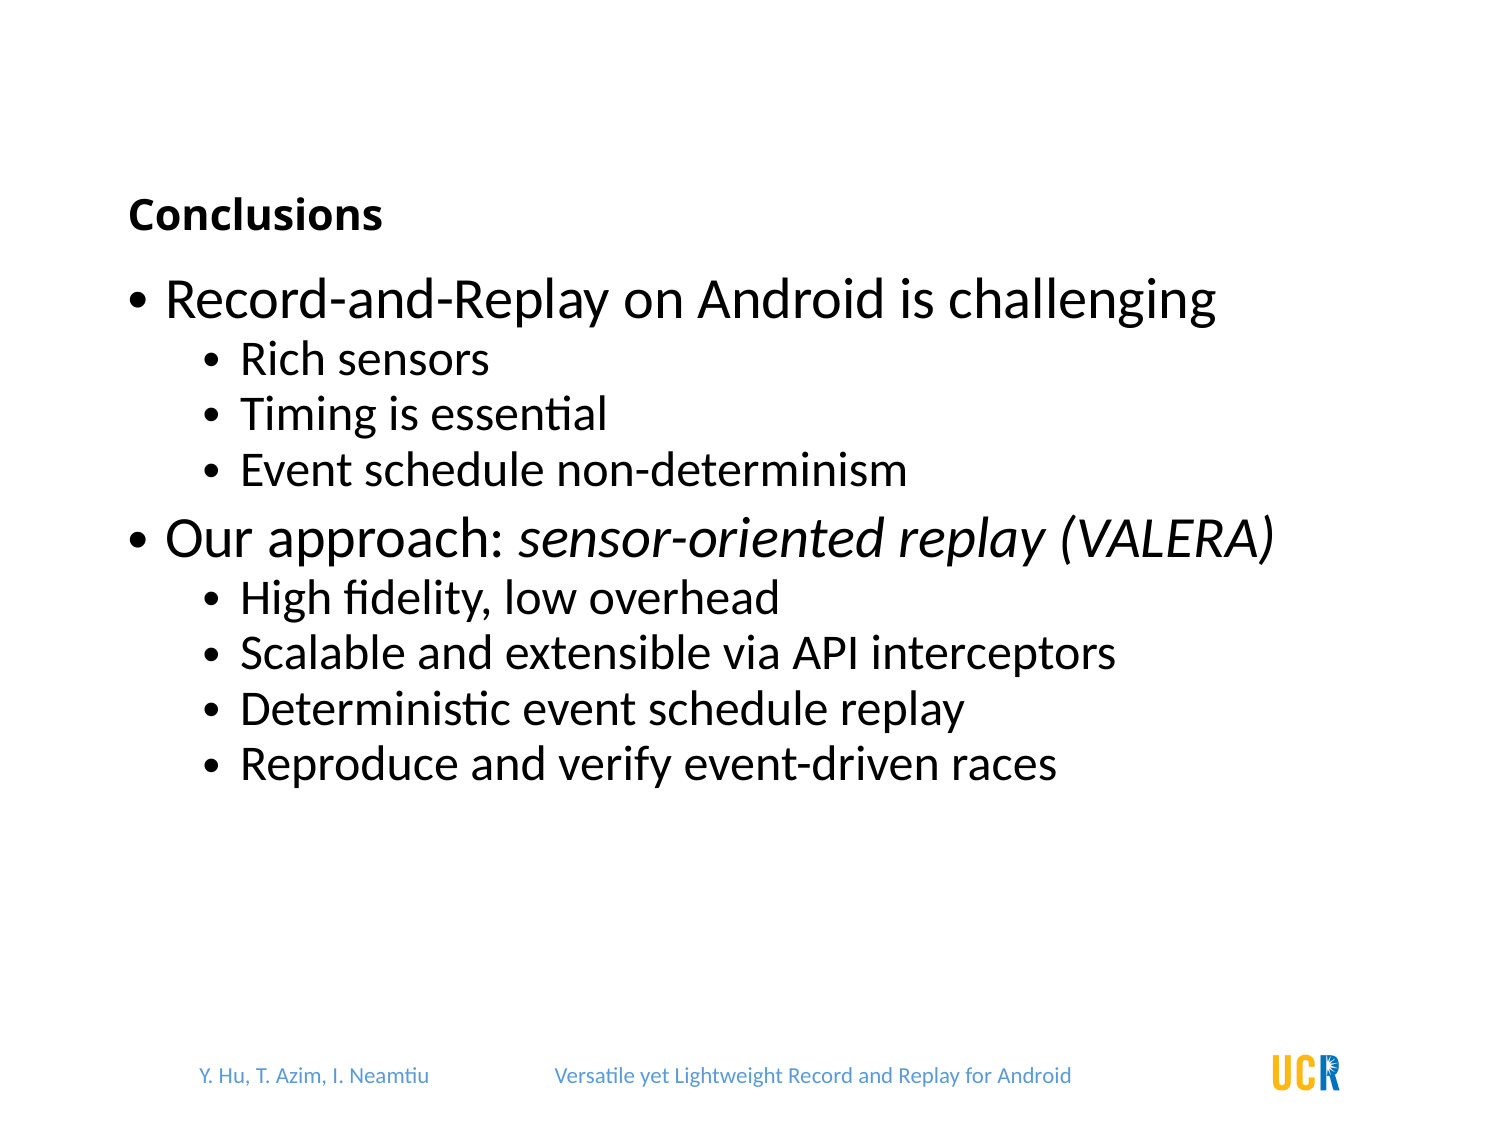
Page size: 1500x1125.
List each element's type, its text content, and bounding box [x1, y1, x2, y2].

picture [1272, 1053, 1340, 1092]
title Conclusions [112, 180, 1350, 249]
list Record-and-Replay on Android is challenging Rich sensors Timing is essential Event schedule non-determinism Our approach: sensor-oriented replay (VALERA) High fidelity, low overhead Scalable and extensible via API interceptors Deterministic event schedule replay Reproduce and verify event-driven races [112, 268, 1407, 997]
